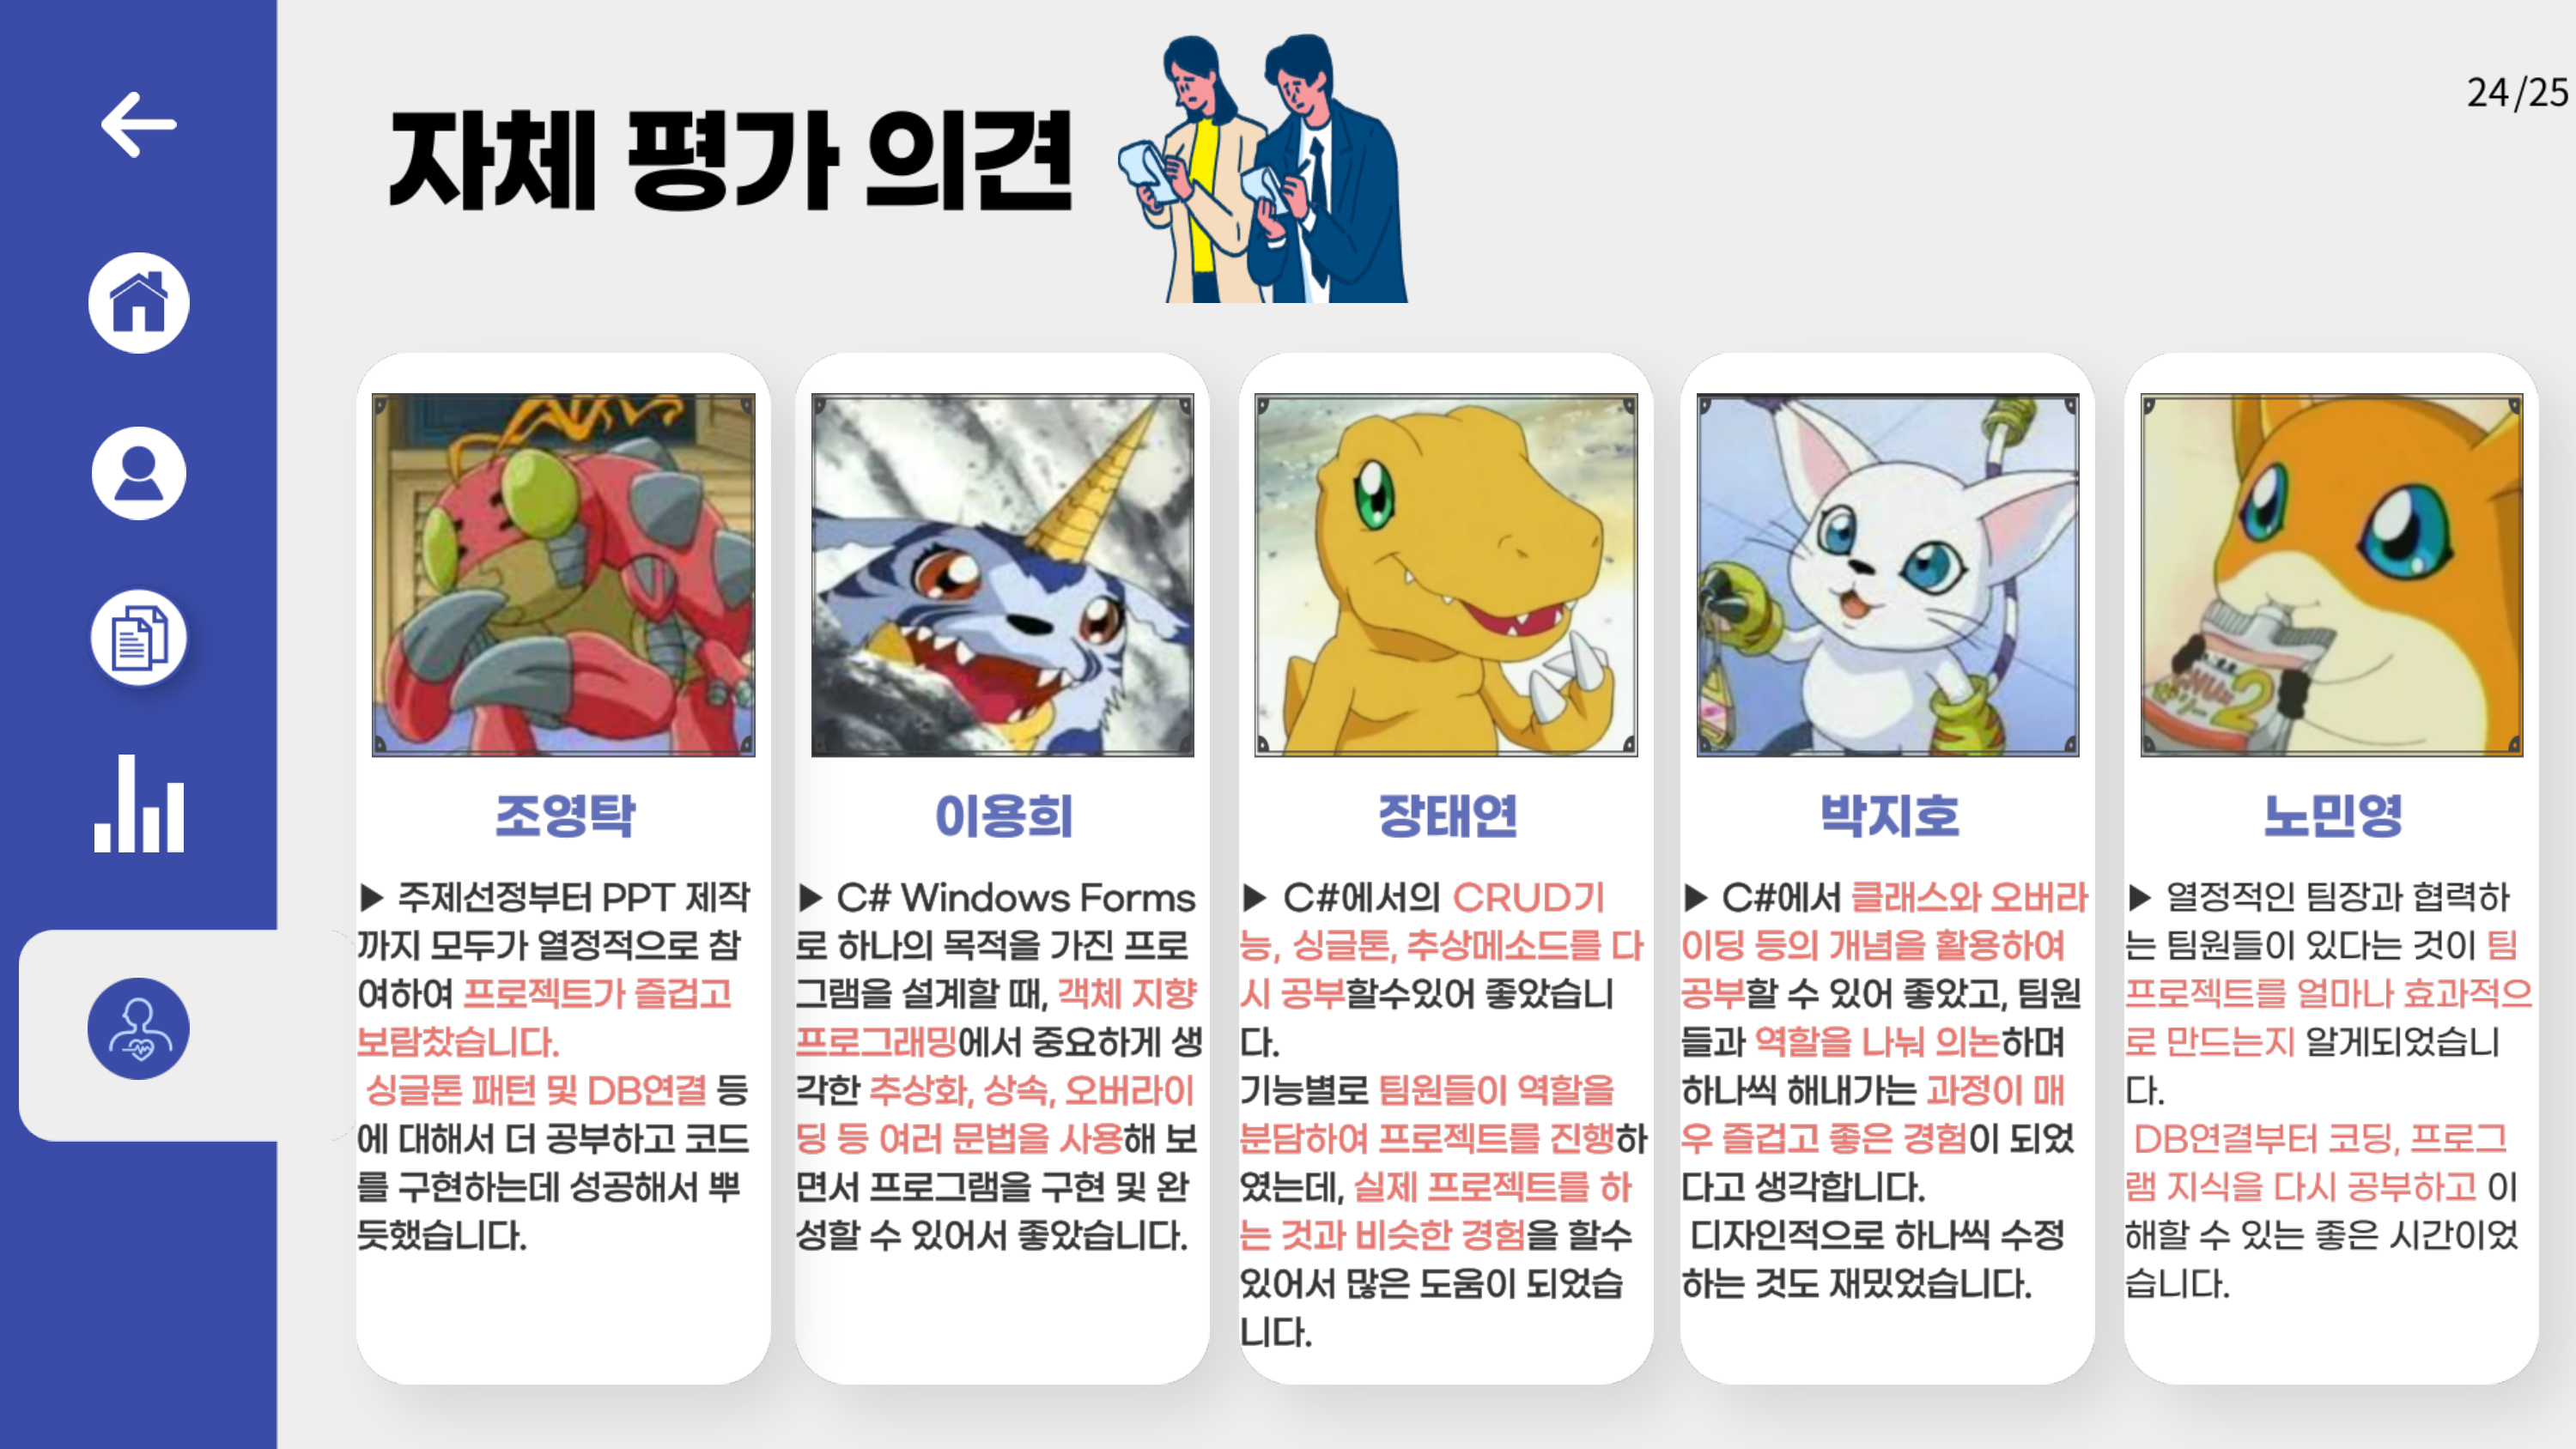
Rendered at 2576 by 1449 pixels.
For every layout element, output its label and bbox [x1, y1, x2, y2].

text_box [795, 353, 1213, 1385]
text_box [92, 426, 186, 520]
text_box [1118, 33, 1410, 304]
text_box [2124, 353, 2543, 1385]
text_box [1239, 353, 1657, 1385]
text_box [1680, 353, 2099, 1385]
text_box [18, 930, 352, 1142]
text_box [356, 353, 775, 1385]
picture [279, 0, 2576, 1449]
text_box [68, 566, 210, 709]
text_box [0, 0, 279, 1449]
text_box [88, 252, 190, 354]
text_box [100, 92, 177, 158]
text_box [94, 755, 184, 852]
text_box [88, 978, 191, 1080]
